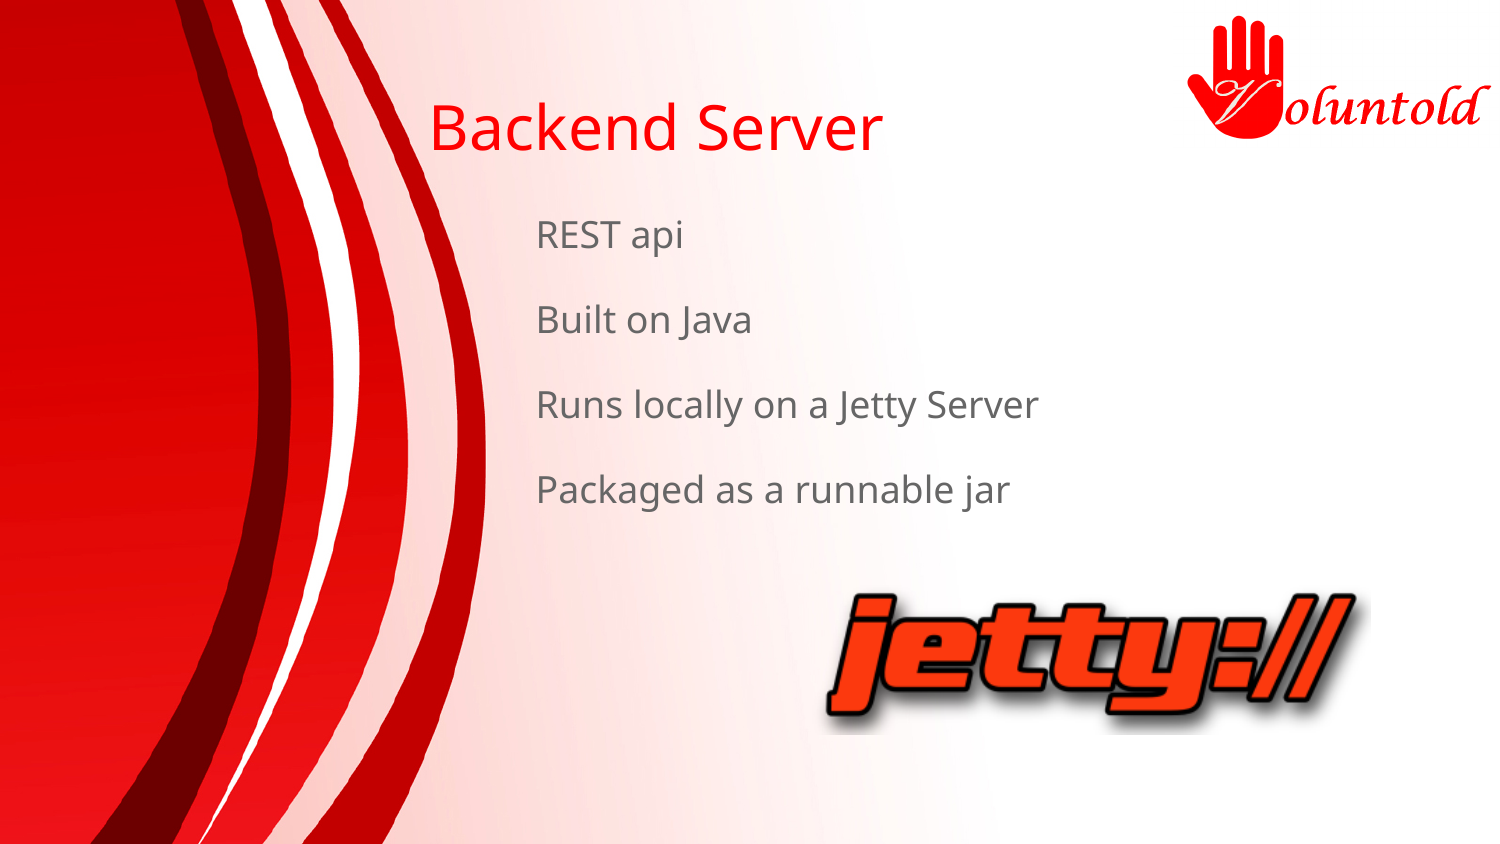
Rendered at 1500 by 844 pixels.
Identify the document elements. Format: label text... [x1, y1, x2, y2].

picture [0, 0, 1500, 844]
title Backend Server [413, 72, 1449, 167]
list REST api Built on Java Runs locally on a Jetty Server Packaged as a runnable jar [483, 189, 1449, 750]
